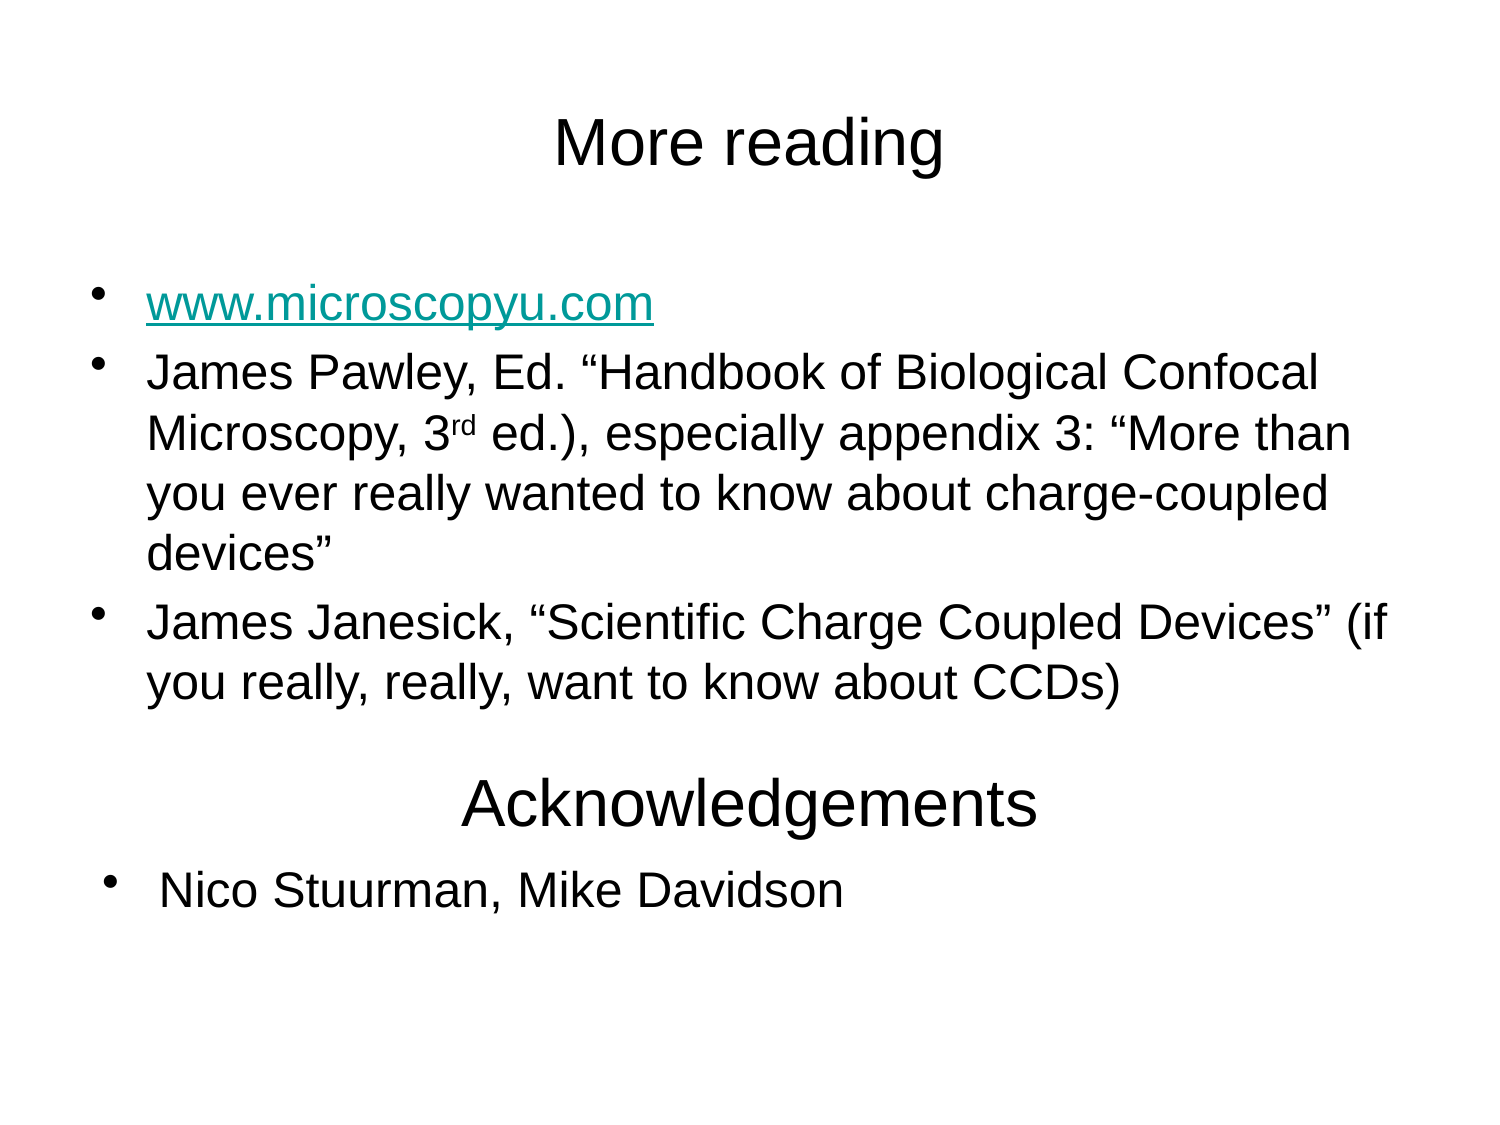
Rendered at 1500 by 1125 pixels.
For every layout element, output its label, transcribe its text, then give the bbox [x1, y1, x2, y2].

list www.microscopyu.com James Pawley, Ed. “Handbook of Biological Confocal Microscopy, 3rd ed.), especially appendix 3: “More than you ever really wanted to know about charge-coupled devices” James Janesick, “Scientific Charge Coupled Devices” (if you really, really, want to know about CCDs) [74, 262, 1426, 738]
text_box Acknowledgements [74, 737, 1425, 863]
title More reading [74, 44, 1426, 233]
text_box Nico Stuurman, Mike Davidson [87, 849, 1438, 1075]
